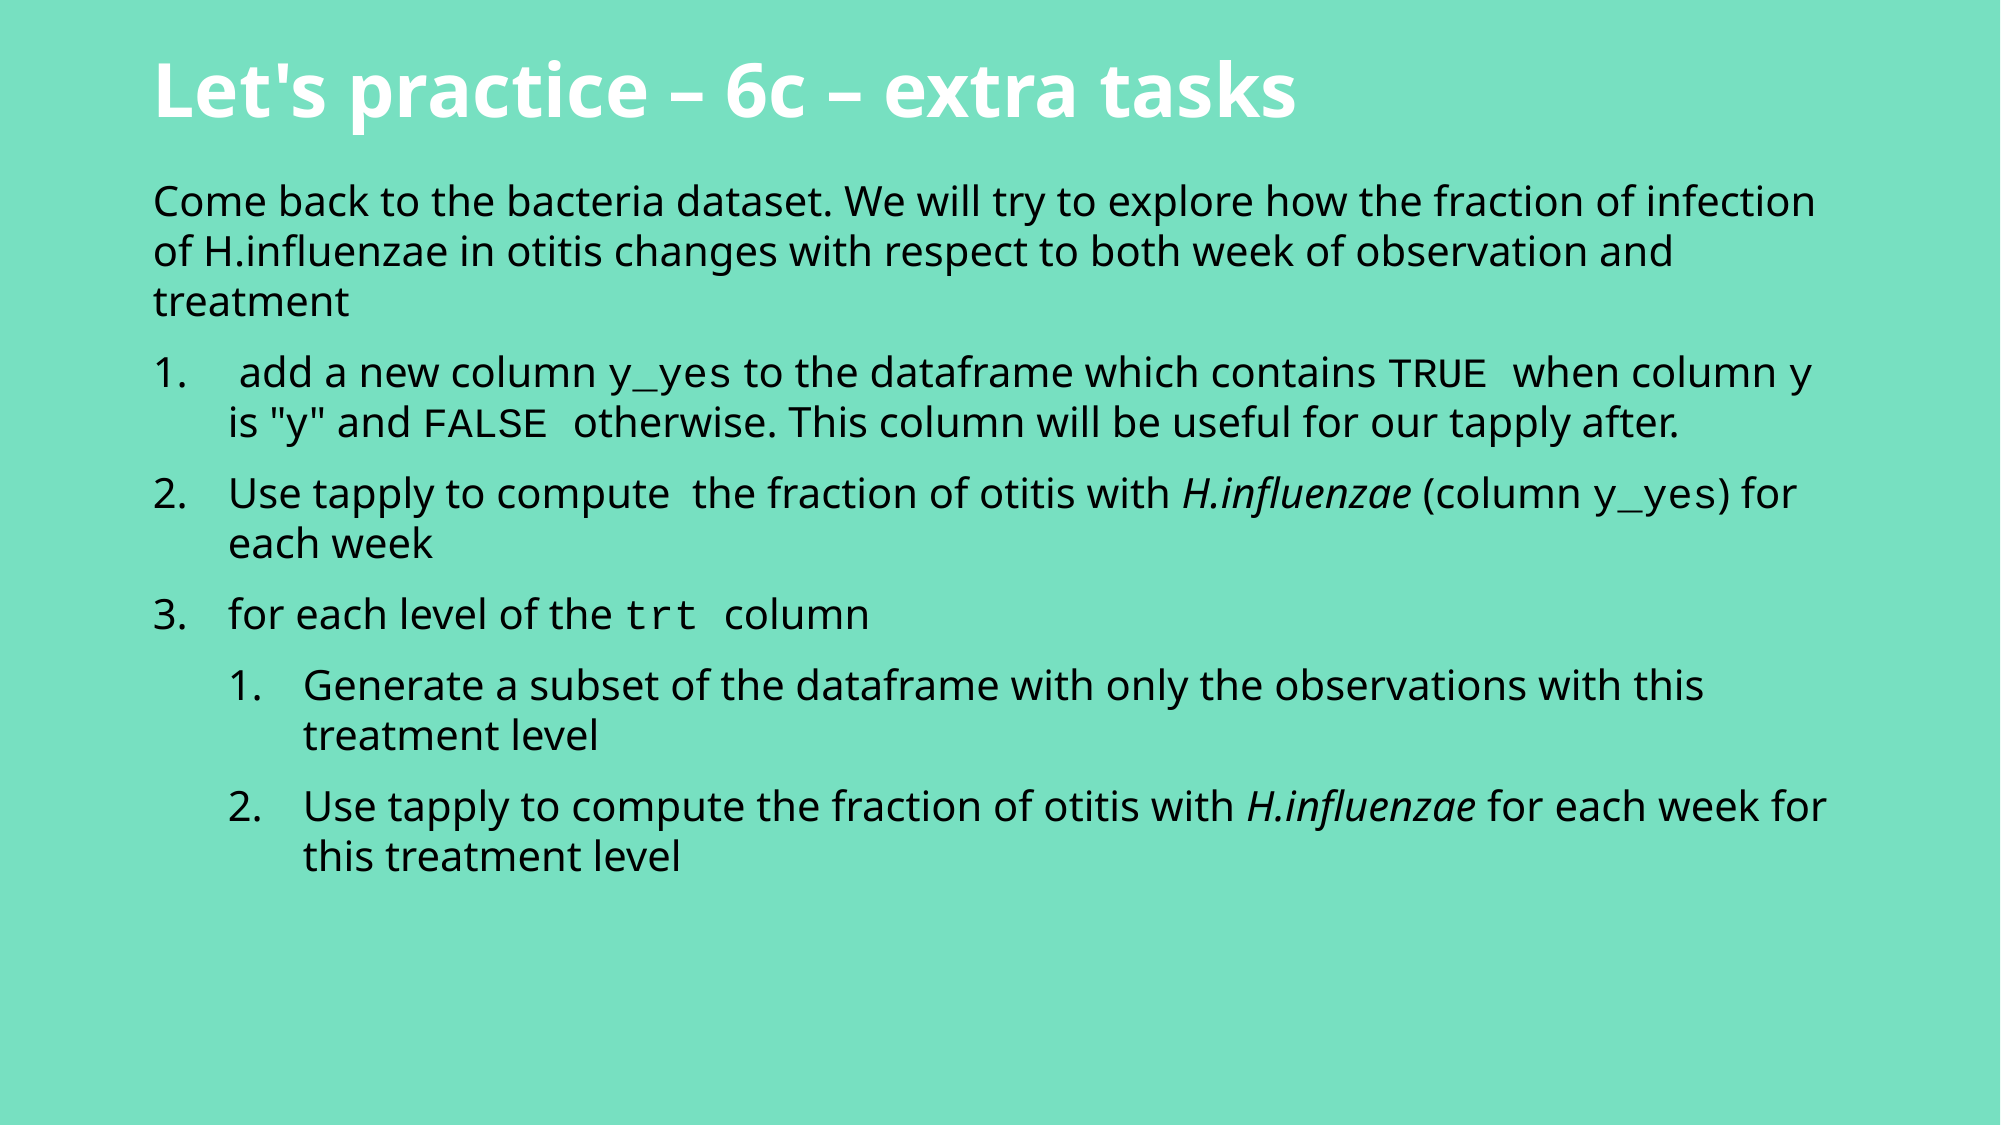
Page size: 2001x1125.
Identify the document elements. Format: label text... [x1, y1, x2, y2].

text_box Let's practice – 6c – extra tasks [137, 42, 1863, 117]
text_box Come back to the bacteria dataset. We will try to explore how the fraction of infection of H.influenzae in otitis changes with respect to both week of observation and treatment add a new column y_yes to the dataframe which contains TRUE when column y is "y" and FALSE otherwise. This column will be useful for our tapply after. Use tapply to compute the fraction of otitis with H.influenzae (column y_yes) for each week for each level of the trt column Generate a subset of the dataframe with only the observations with this treatment level Use tapply to compute the fraction of otitis with H.influenzae for each week for this treatment level [137, 167, 1869, 1101]
